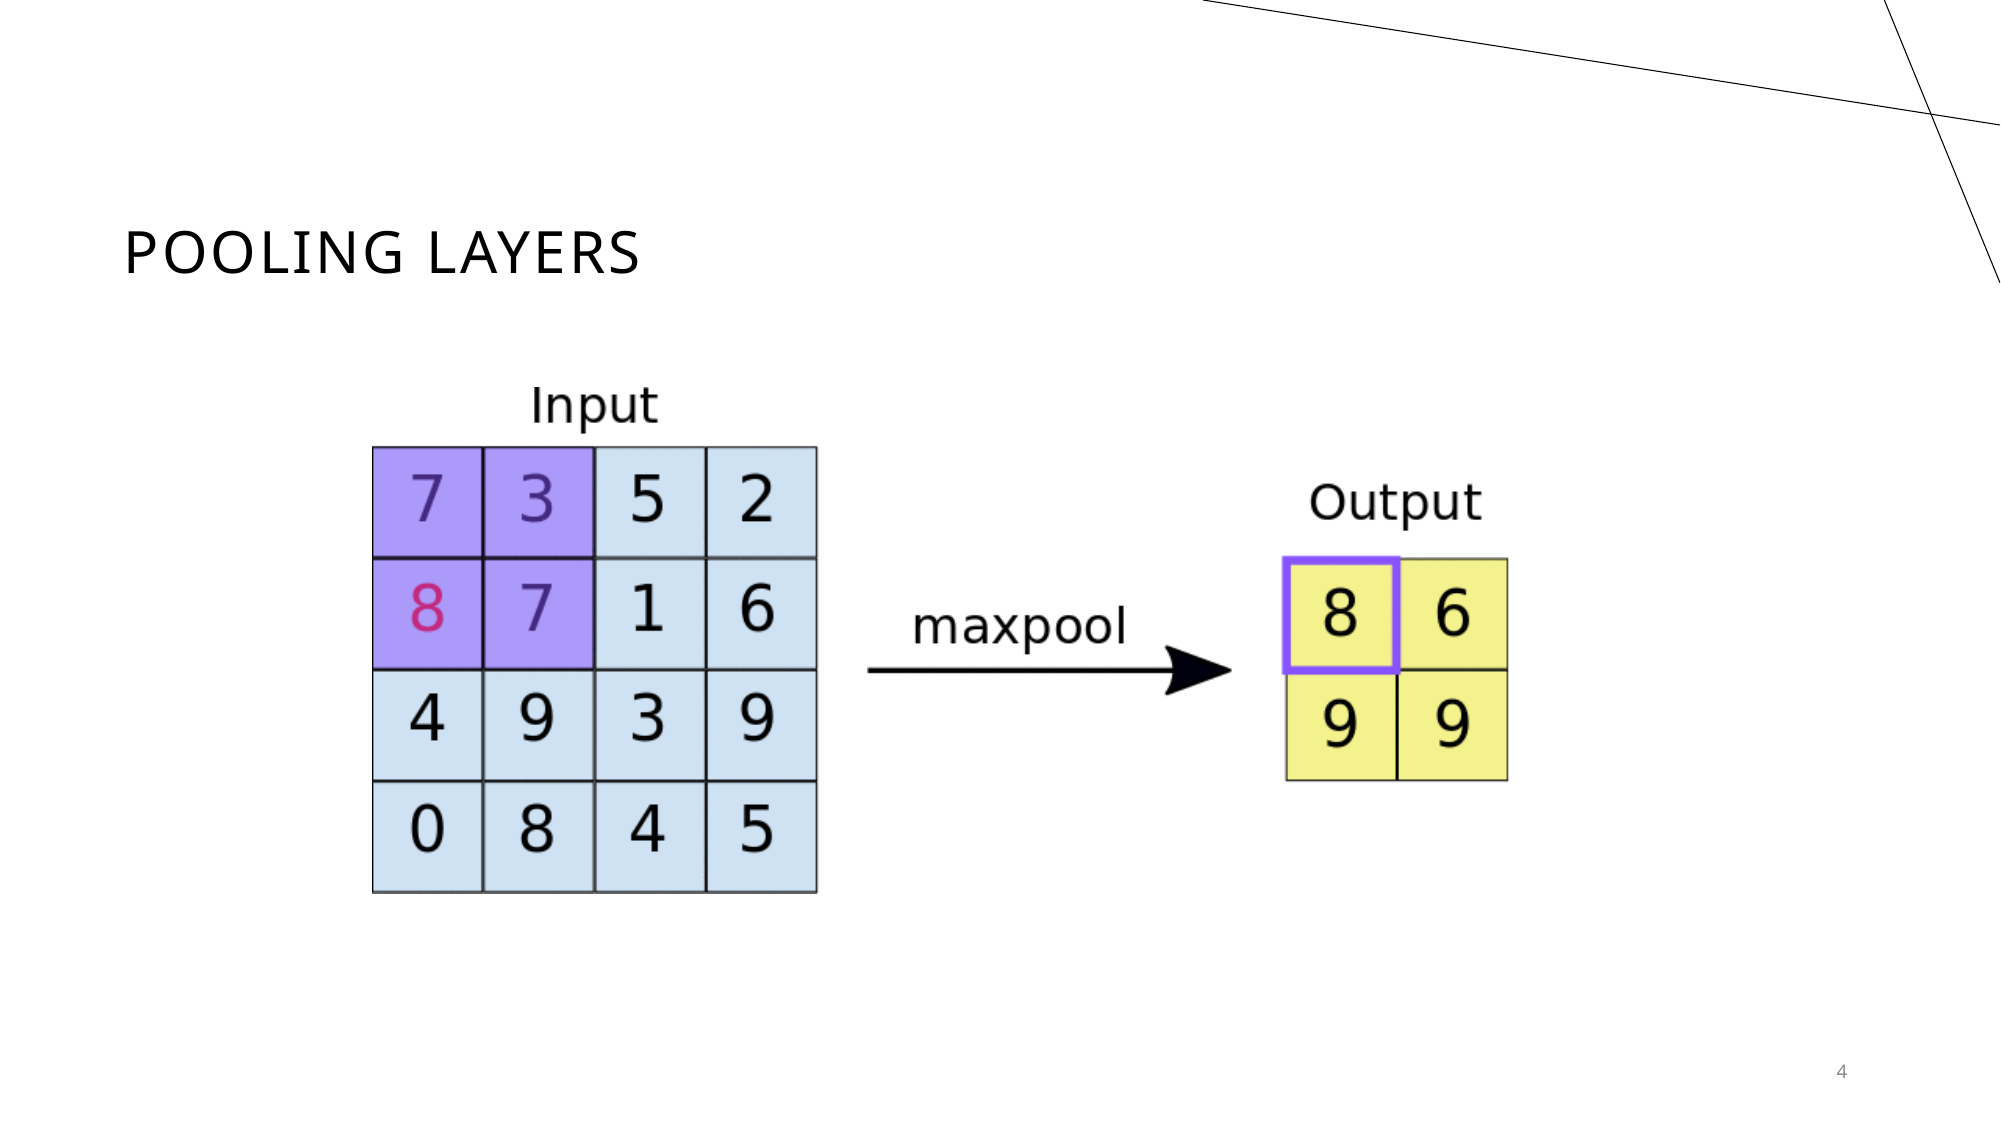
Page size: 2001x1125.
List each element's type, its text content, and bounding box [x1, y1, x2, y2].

slide_number 4 [1412, 1042, 1863, 1103]
title POOLING LAYERS [108, 146, 1863, 364]
picture [372, 387, 1510, 894]
